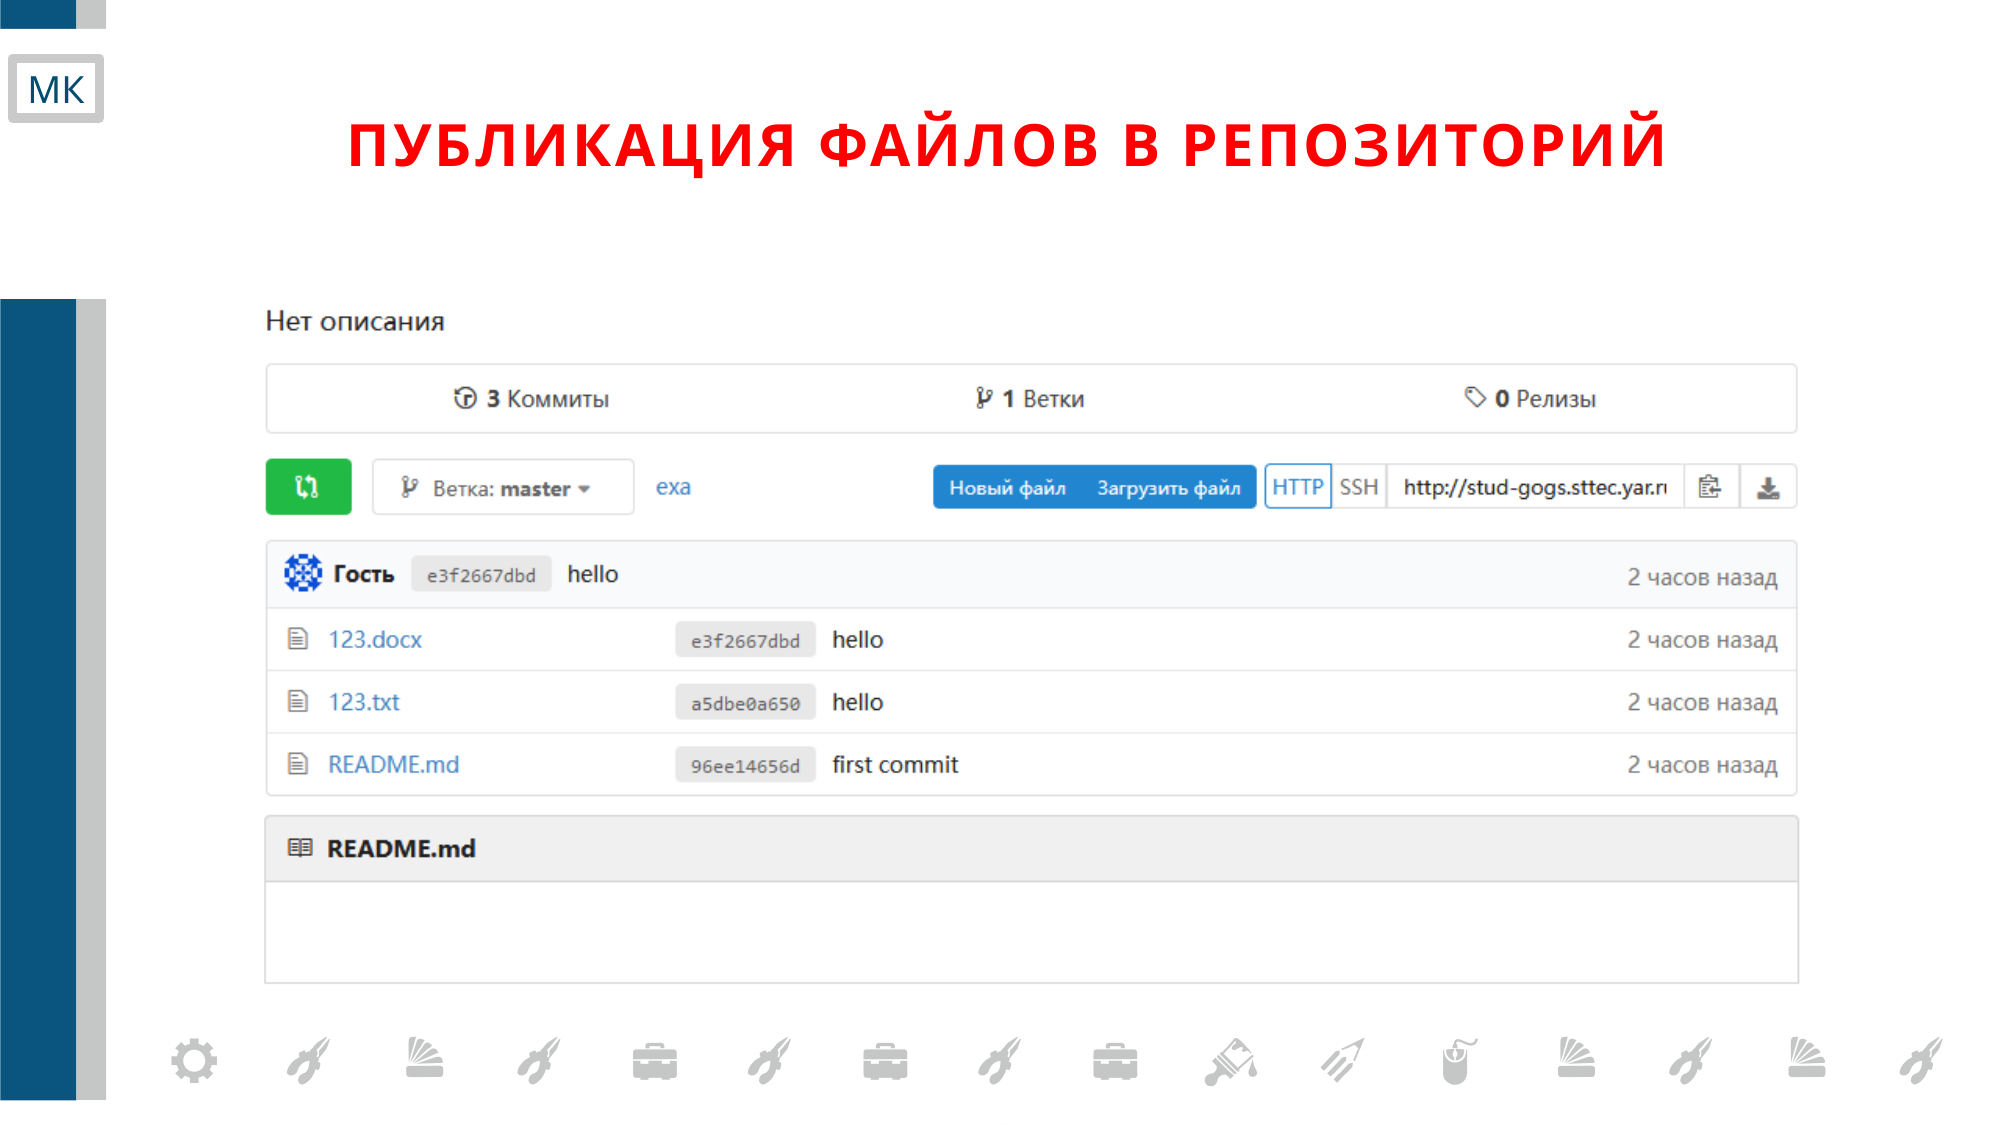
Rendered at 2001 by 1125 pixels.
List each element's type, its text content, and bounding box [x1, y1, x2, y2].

picture [0, 0, 2001, 1125]
title Публикация файлов в репозиторий [331, 46, 1925, 211]
text_box [209, 211, 1973, 427]
text_box е [33, 55, 312, 115]
text_box МК [12, 58, 100, 118]
